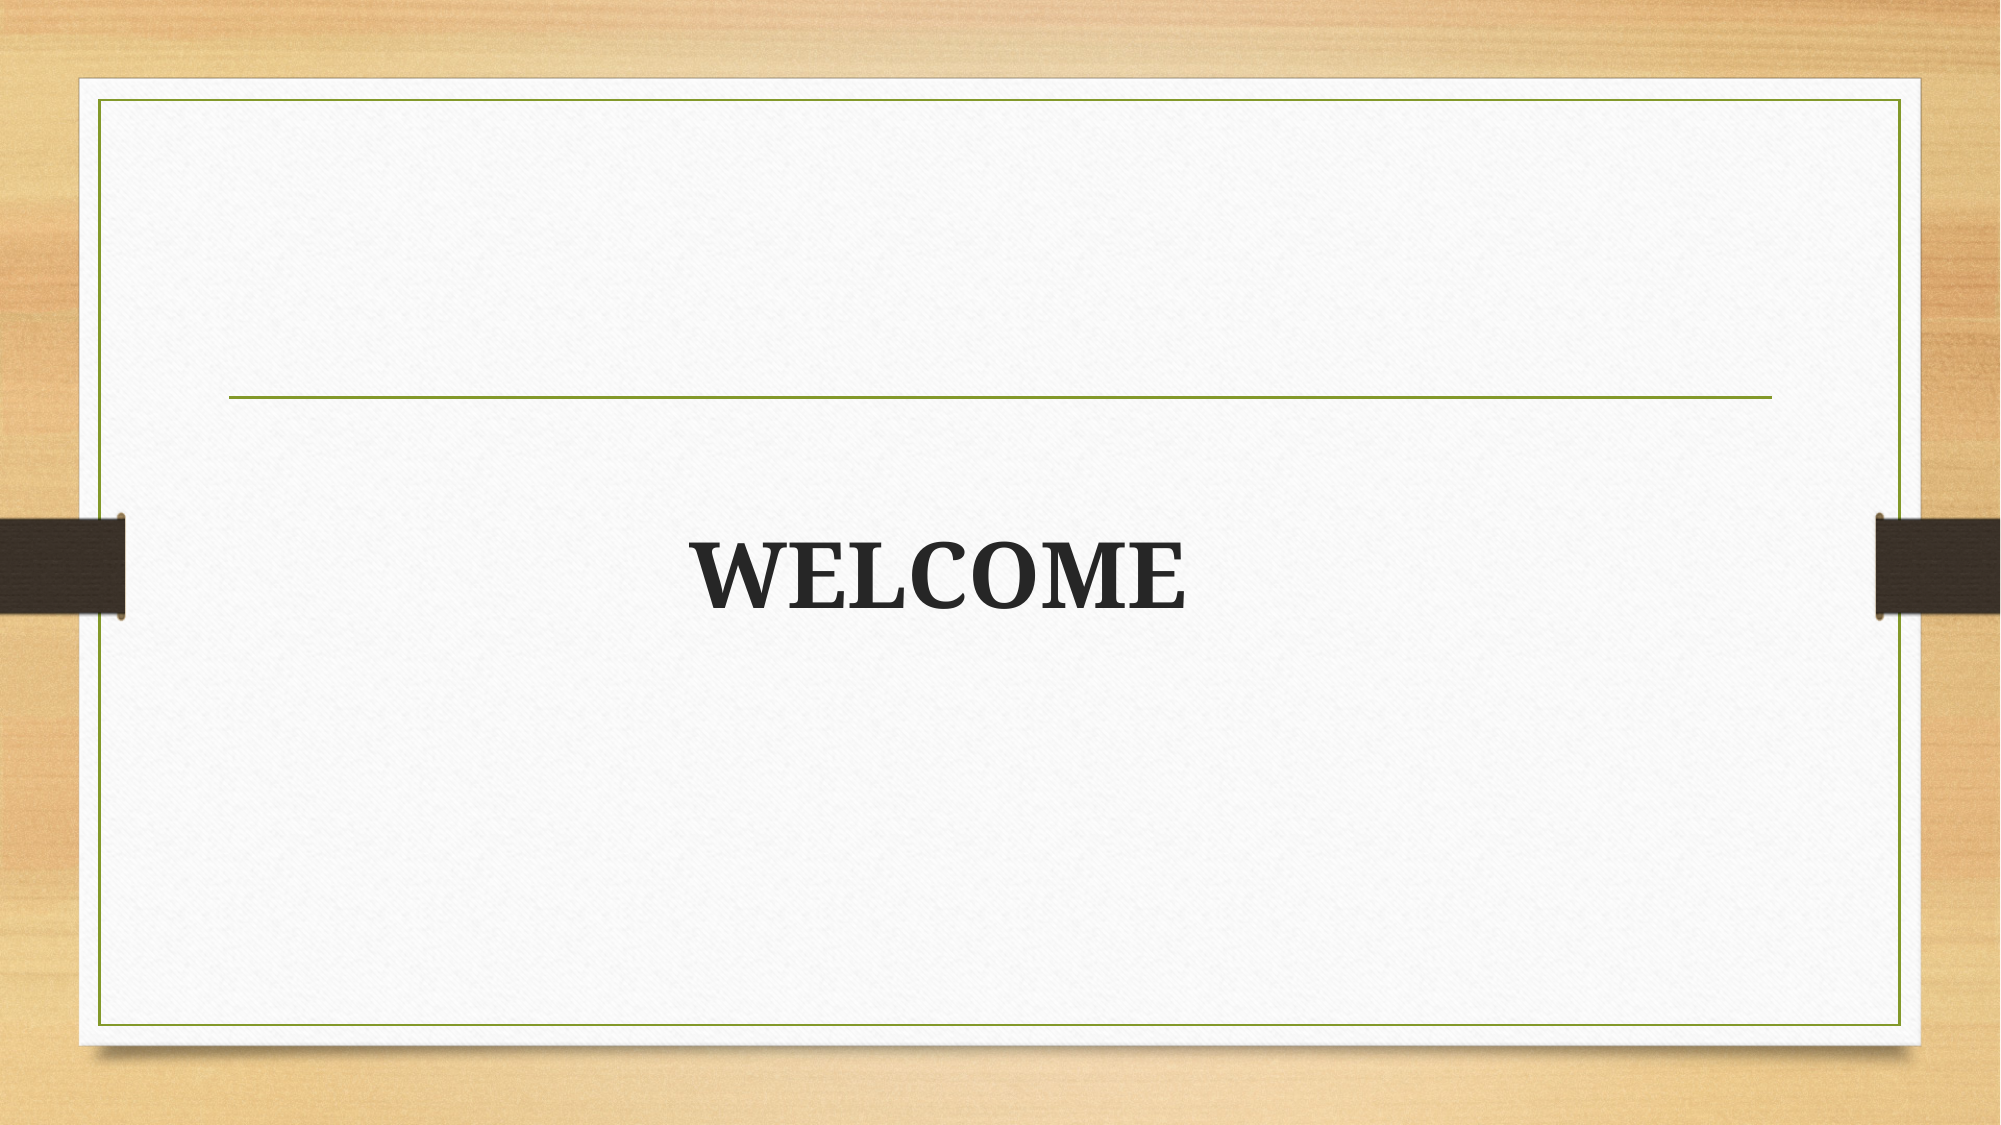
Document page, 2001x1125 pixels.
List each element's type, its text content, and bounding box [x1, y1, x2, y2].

title WELCOME [238, 448, 1639, 696]
picture [0, 0, 2001, 1125]
